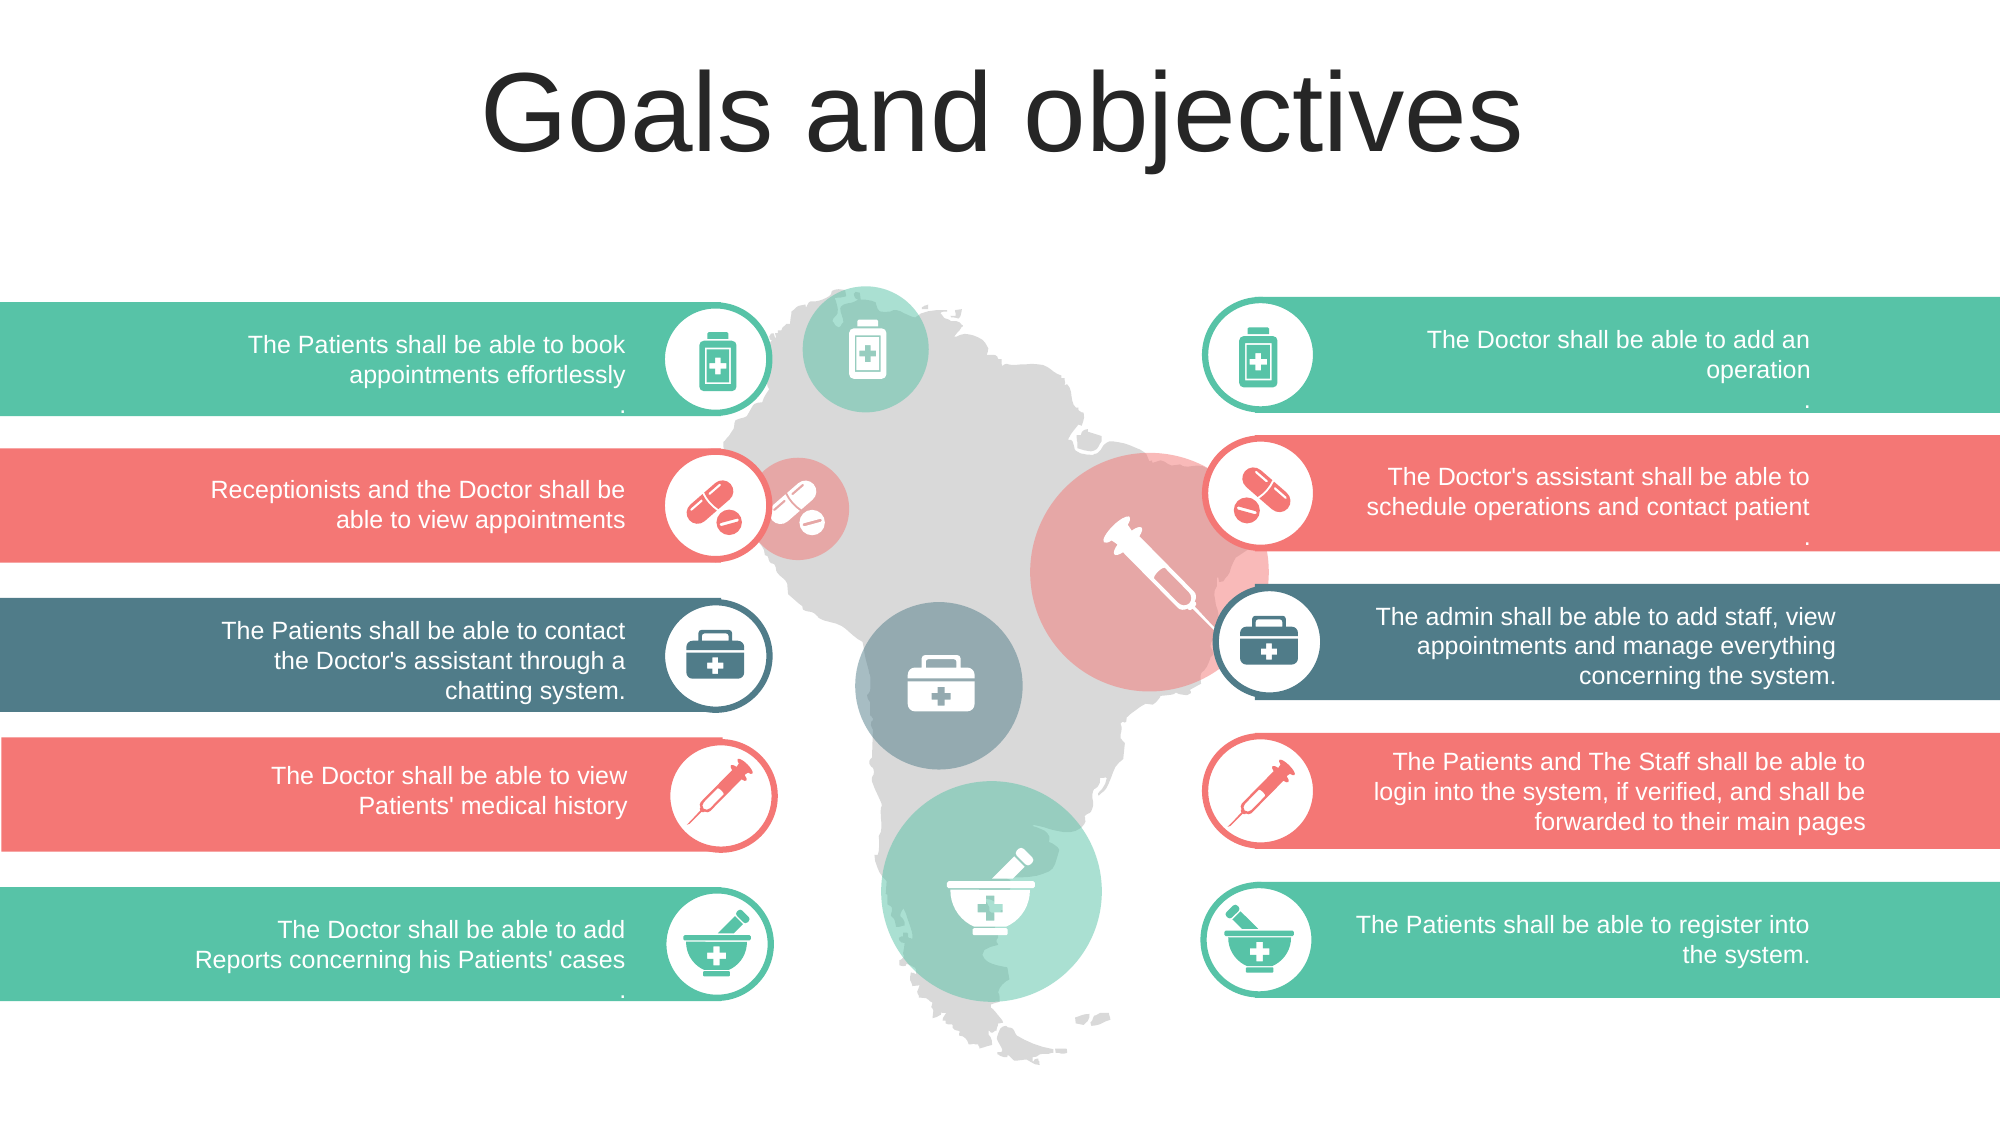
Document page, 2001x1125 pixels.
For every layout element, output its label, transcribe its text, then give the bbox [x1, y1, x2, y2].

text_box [0, 301, 770, 428]
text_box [0, 597, 770, 745]
list Goals and objectives [53, 55, 1952, 175]
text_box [1, 737, 775, 852]
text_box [0, 448, 770, 573]
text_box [1203, 881, 2000, 998]
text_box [1205, 732, 2000, 877]
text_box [0, 887, 771, 1013]
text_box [1215, 583, 2000, 701]
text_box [1205, 296, 2000, 425]
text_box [1205, 435, 2000, 562]
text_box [720, 286, 1269, 1065]
